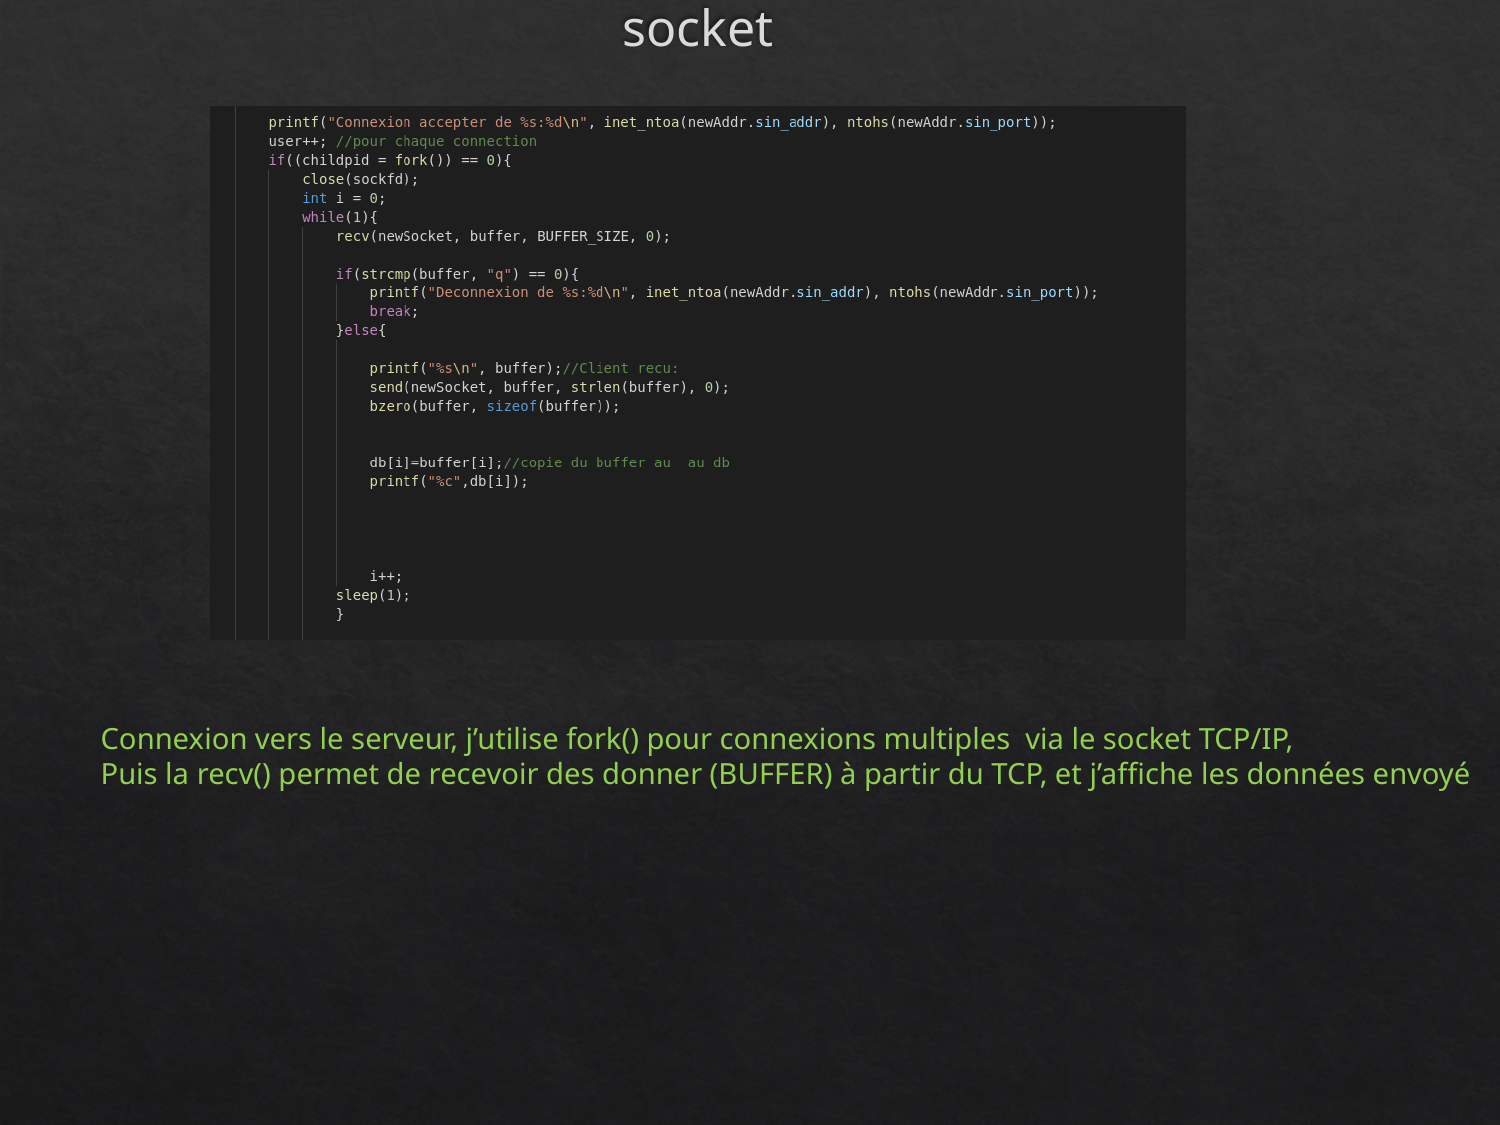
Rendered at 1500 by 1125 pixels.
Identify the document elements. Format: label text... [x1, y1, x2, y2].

picture [209, 105, 1186, 640]
title socket [60, 0, 1335, 107]
text_box Connexion vers le serveur, j’utilise fork() pour connexions multiples via le socket TCP/IP, Puis la recv() permet de recevoir des donner (BUFFER) à partir du TCP, et j’affiche les données envoyé [85, 713, 1500, 798]
